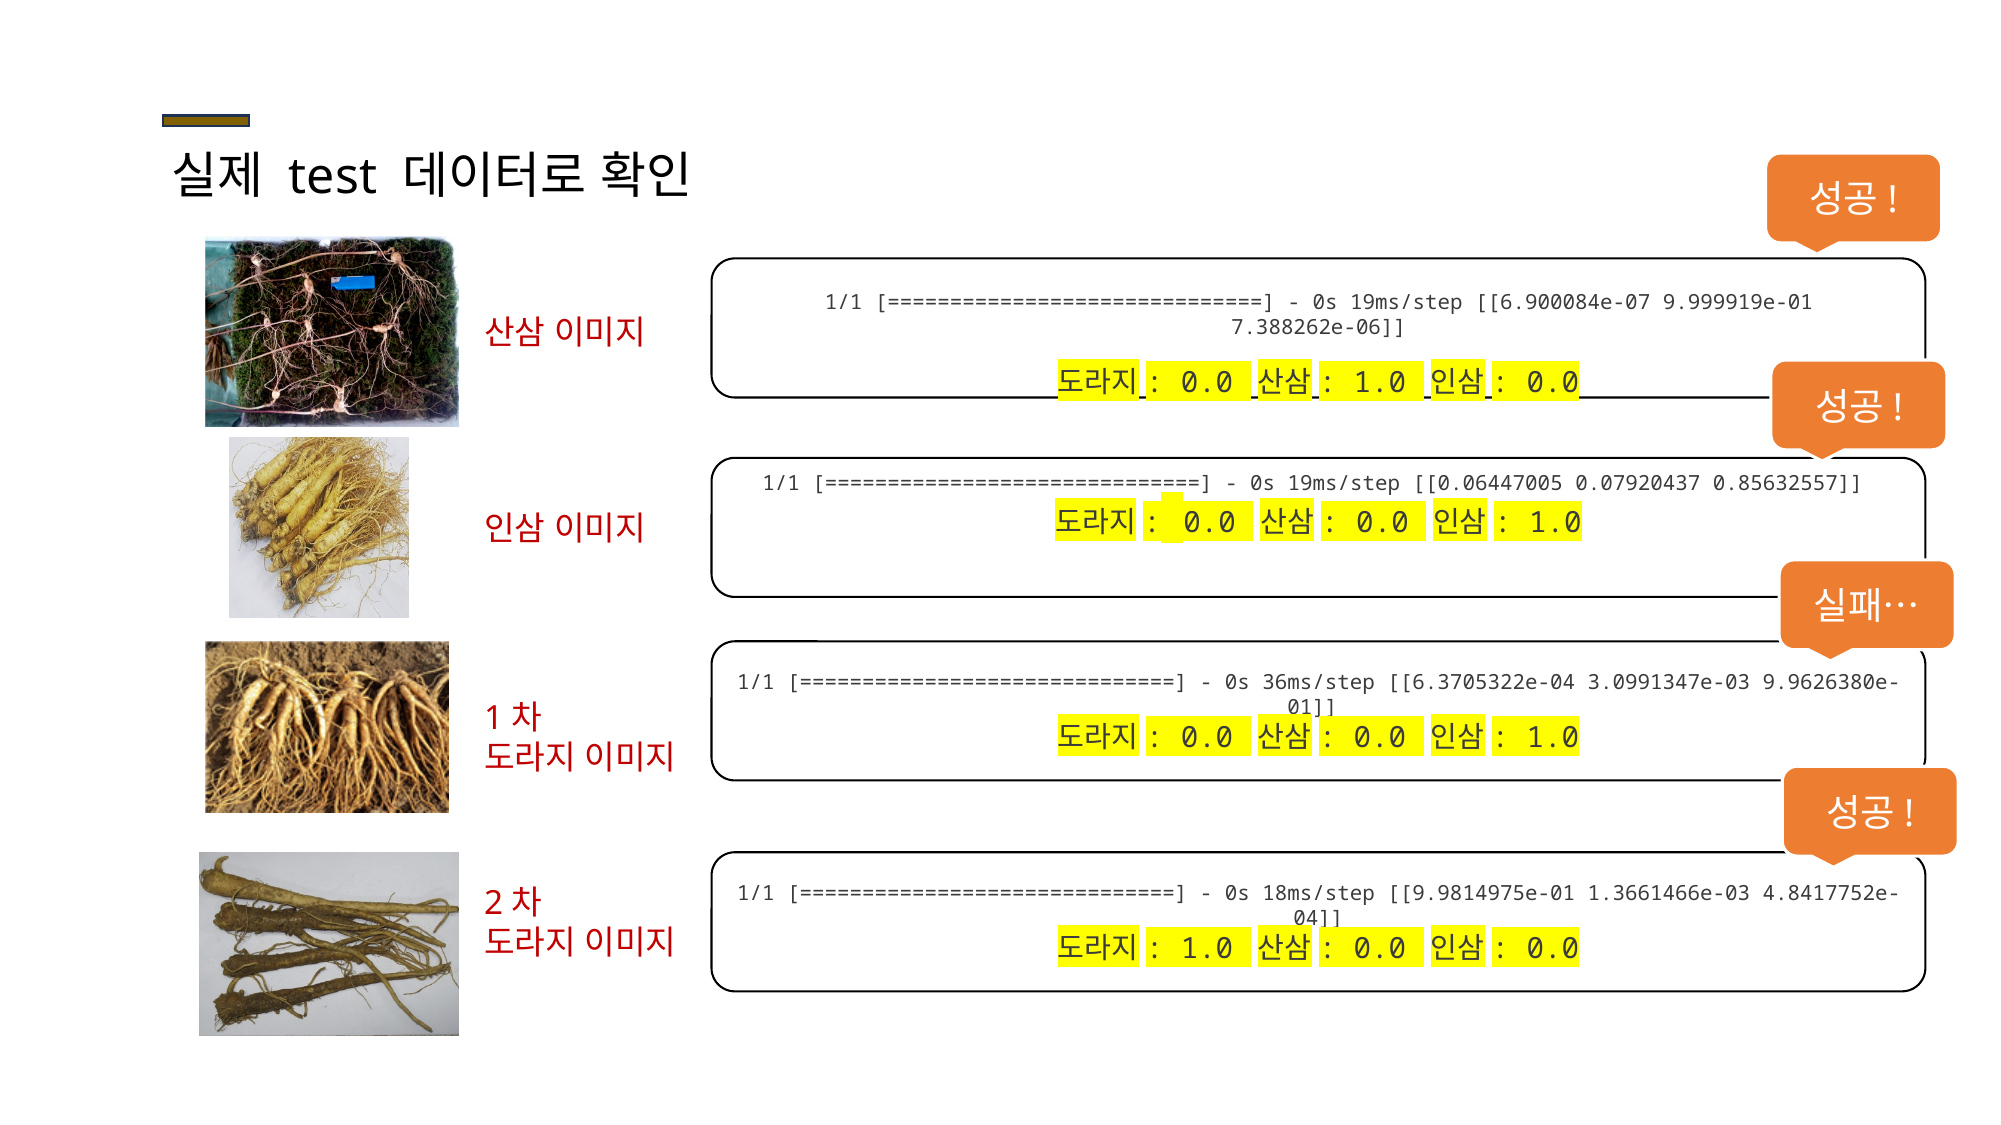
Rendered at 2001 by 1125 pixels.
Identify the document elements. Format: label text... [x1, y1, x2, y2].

text_box 성공! [1769, 358, 1949, 463]
text_box [710, 257, 1927, 399]
text_box 2차 도라지 이미지 [469, 873, 701, 969]
text_box 인삼 이미지 [469, 499, 701, 555]
picture [205, 641, 449, 813]
picture [199, 852, 459, 1036]
title 실제 test 데이터로 확인 [130, 90, 733, 213]
text_box [162, 114, 250, 127]
text_box 1/1 [==============================] - 0s 18ms/step [[9.9814975e-01 1.3661466e-03 4.8417752e-04]] 도라지: 1.0 산삼: 0.0 인삼: 0.0 [710, 851, 1927, 993]
text_box 성공! [1763, 151, 1944, 256]
text_box 1/1 [==============================] - 0s 36ms/step [[6.3705322e-04 3.0991347e-03 9.9626380e-01]] 도라지: 0.0 산삼: 0.0 인삼: 1.0 [710, 640, 1927, 782]
text_box 성공! [1780, 764, 1960, 870]
text_box 산삼 이미지 [469, 303, 701, 359]
text_box 1차 도라지 이미지 [469, 689, 701, 784]
text_box 1/1 [==============================] - 0s 19ms/step [[6.900084e-07 9.999919e-01 7.388262e-06]] 도라지: 0.0 산삼: 1.0 인삼: 0.0 [768, 281, 1869, 406]
text_box 실패… [1777, 558, 1957, 663]
text_box 1/1 [==============================] - 0s 19ms/step [[0.06447005 0.07920437 0.85632557]] 도라지: 0.0 산삼: 0.0 인삼: 1.0 [710, 456, 1927, 598]
picture [206, 205, 459, 618]
